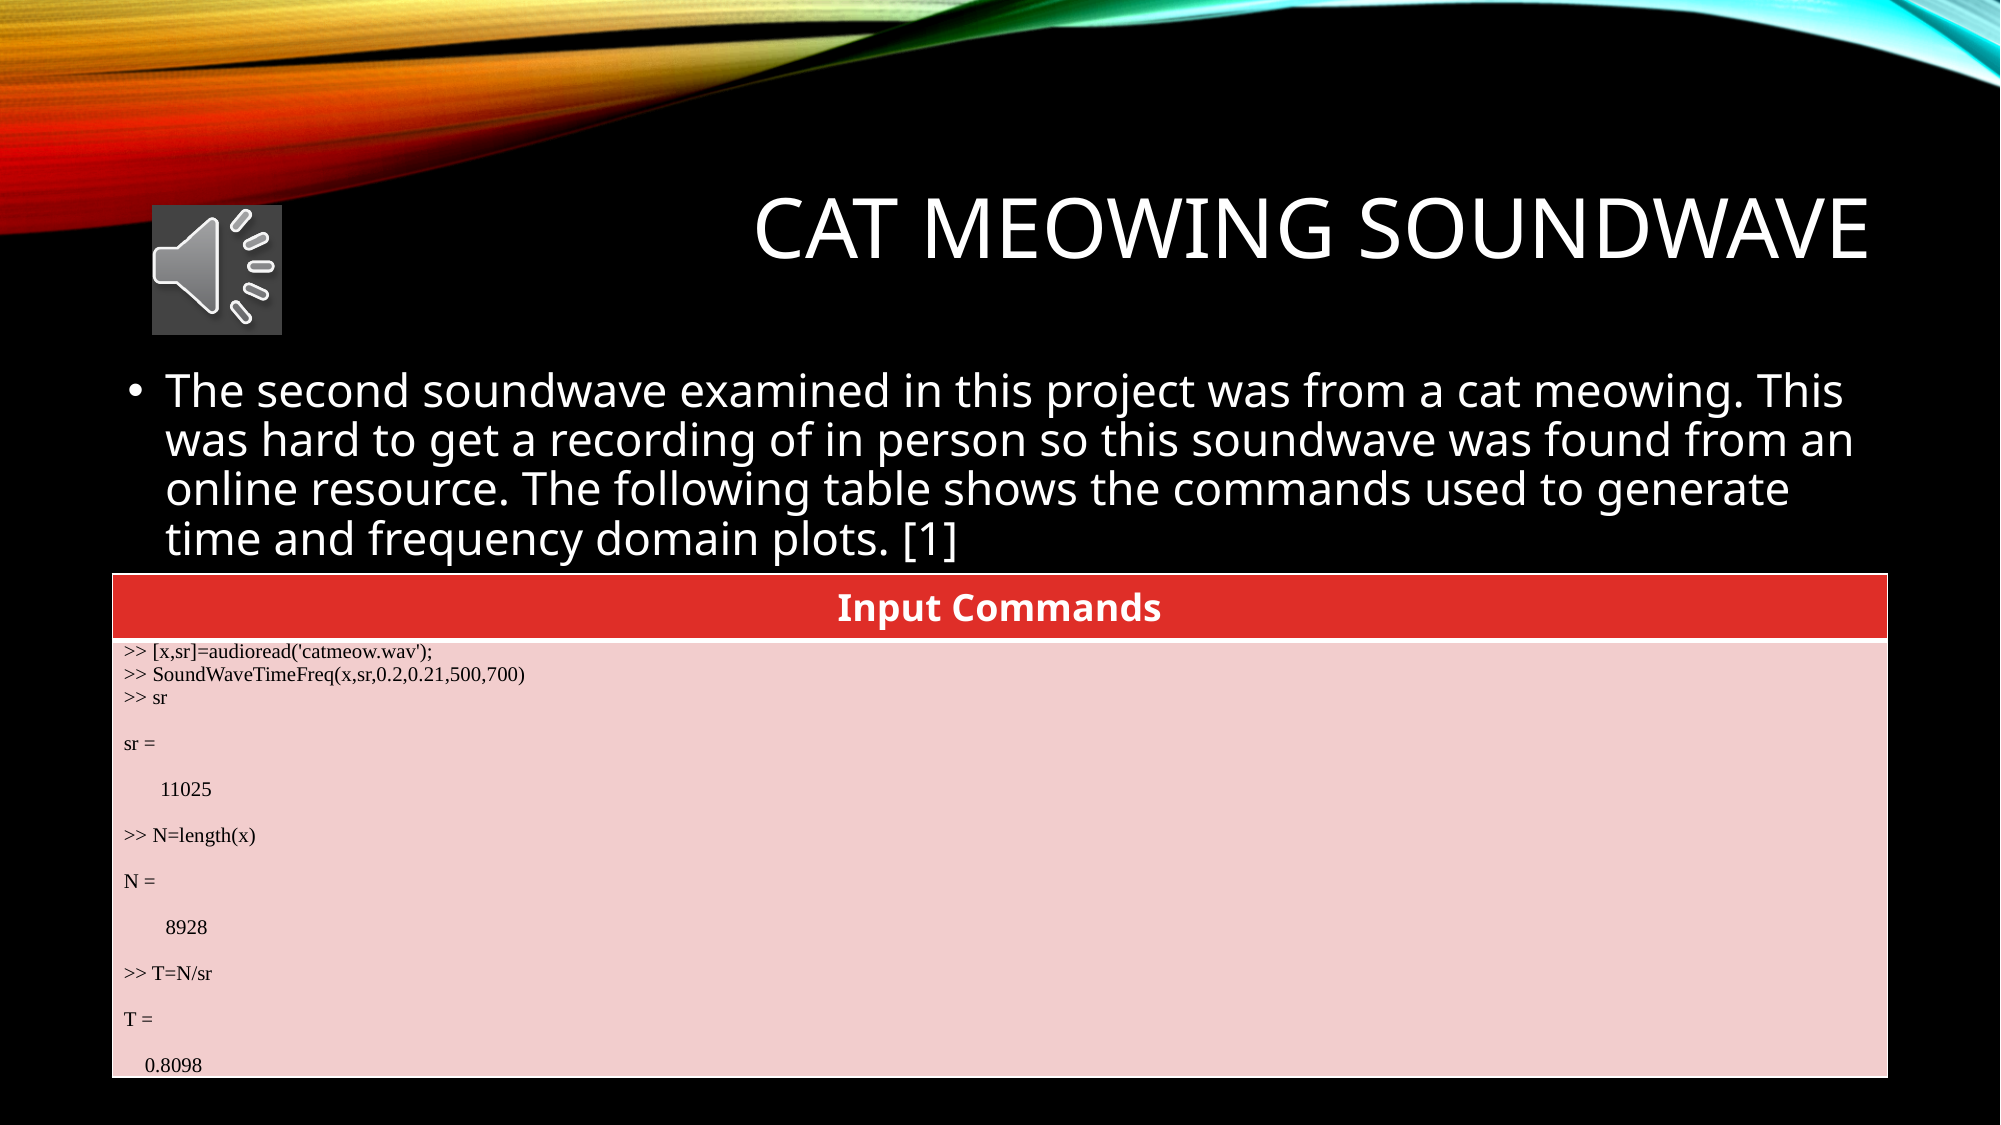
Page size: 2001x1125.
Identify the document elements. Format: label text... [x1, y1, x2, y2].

picture [0, 0, 2000, 336]
list The second soundwave examined in this project was from a cat meowing. This was hard to get a recording of in person so this soundwave was found from an online resource. The following table shows the commands used to generate time and frequency domain plots. [1] [112, 360, 1888, 573]
table_header Input Commands [113, 575, 1887, 638]
title Cat Meowing SOundwave [474, 125, 1888, 338]
table_cell >> [x,sr]=audioread('catmeow.wav'); >> SoundWaveTimeFreq(x,sr,0.2,0.21,500,700) >> sr sr = 11025 >> N=length(x) N = 8928 >> T=N/sr T = 0.8098 [113, 643, 1887, 1076]
